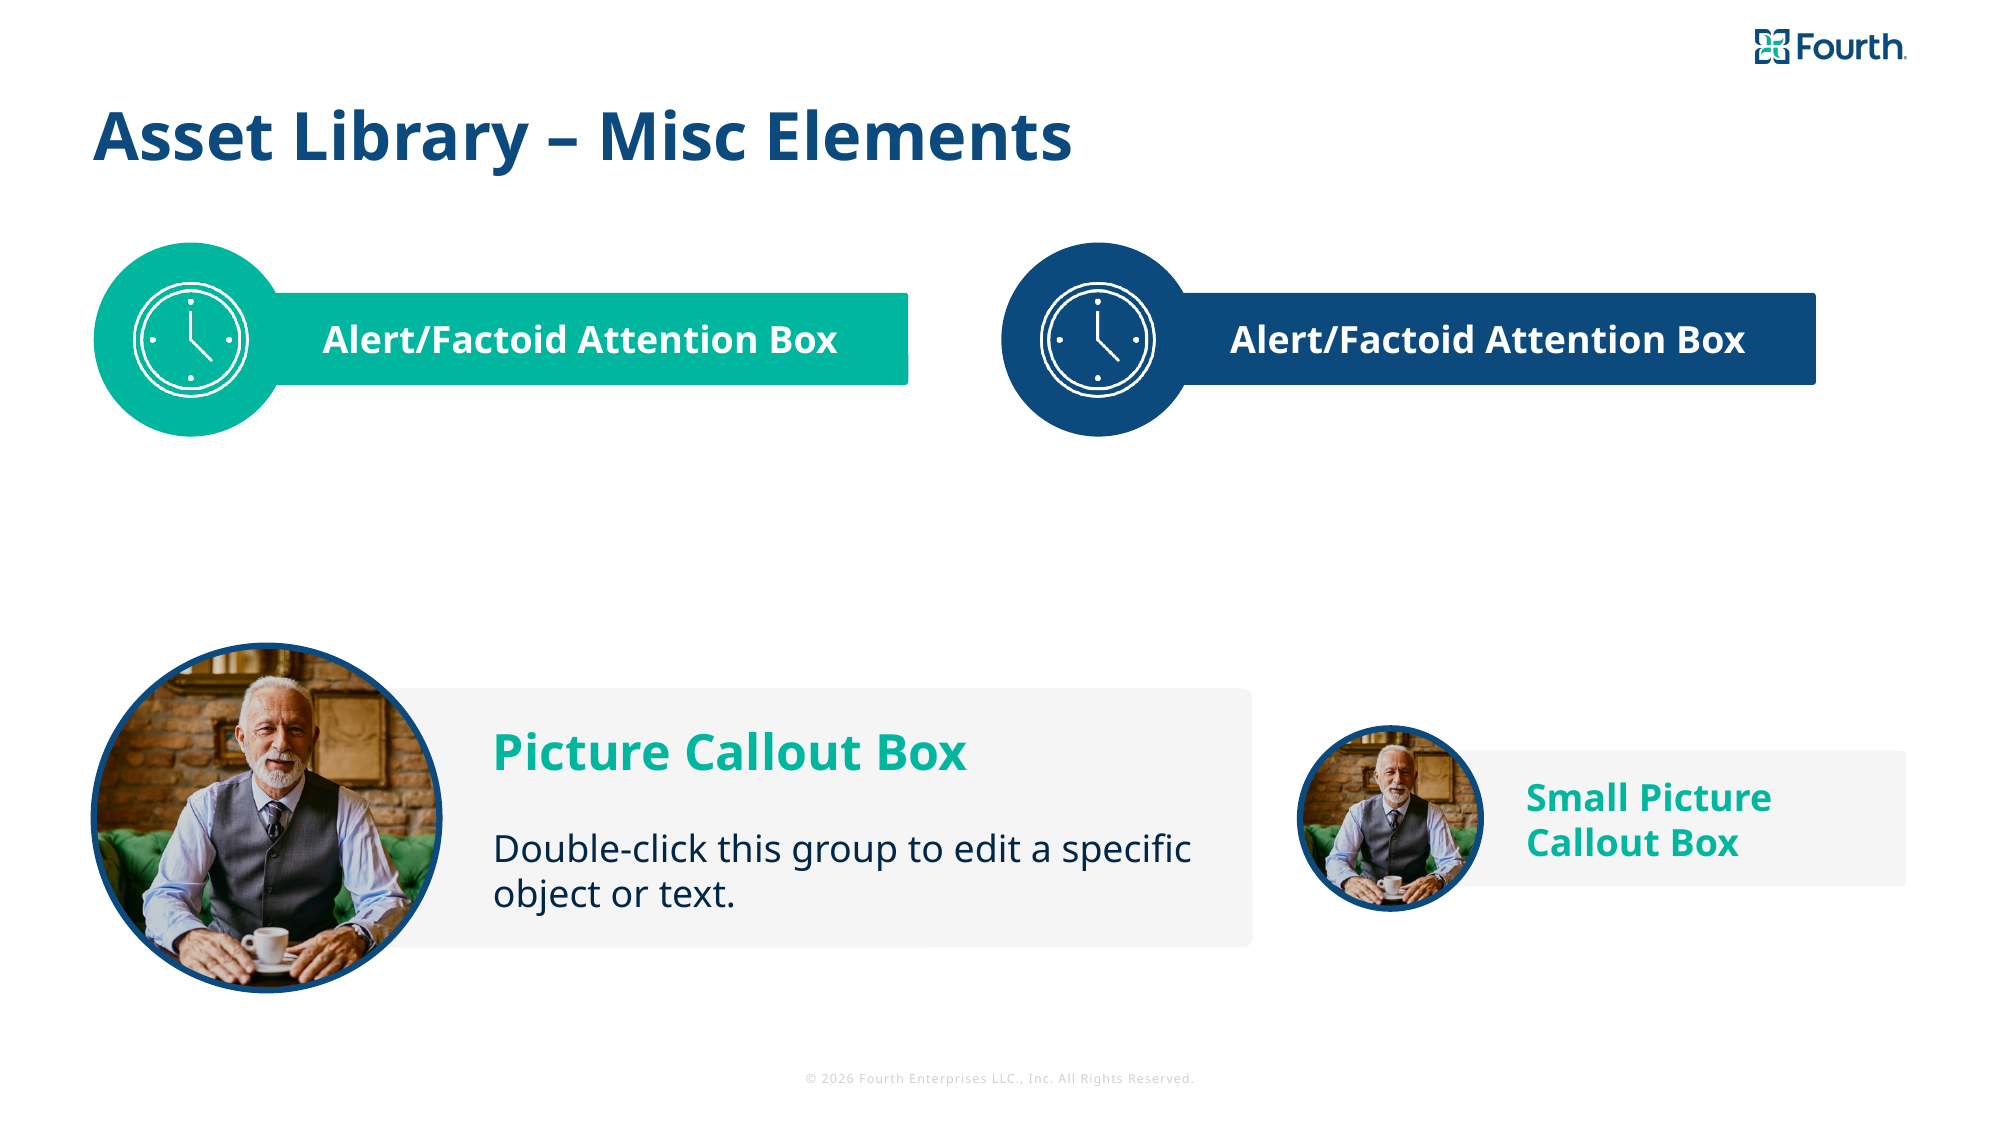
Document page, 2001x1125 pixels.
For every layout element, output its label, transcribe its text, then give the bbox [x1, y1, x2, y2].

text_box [1000, 242, 1817, 438]
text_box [1299, 727, 1907, 910]
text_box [93, 645, 1253, 991]
title Asset Library – Misc Elements [93, 93, 1907, 173]
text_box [93, 242, 909, 438]
picture [1755, 29, 1907, 64]
